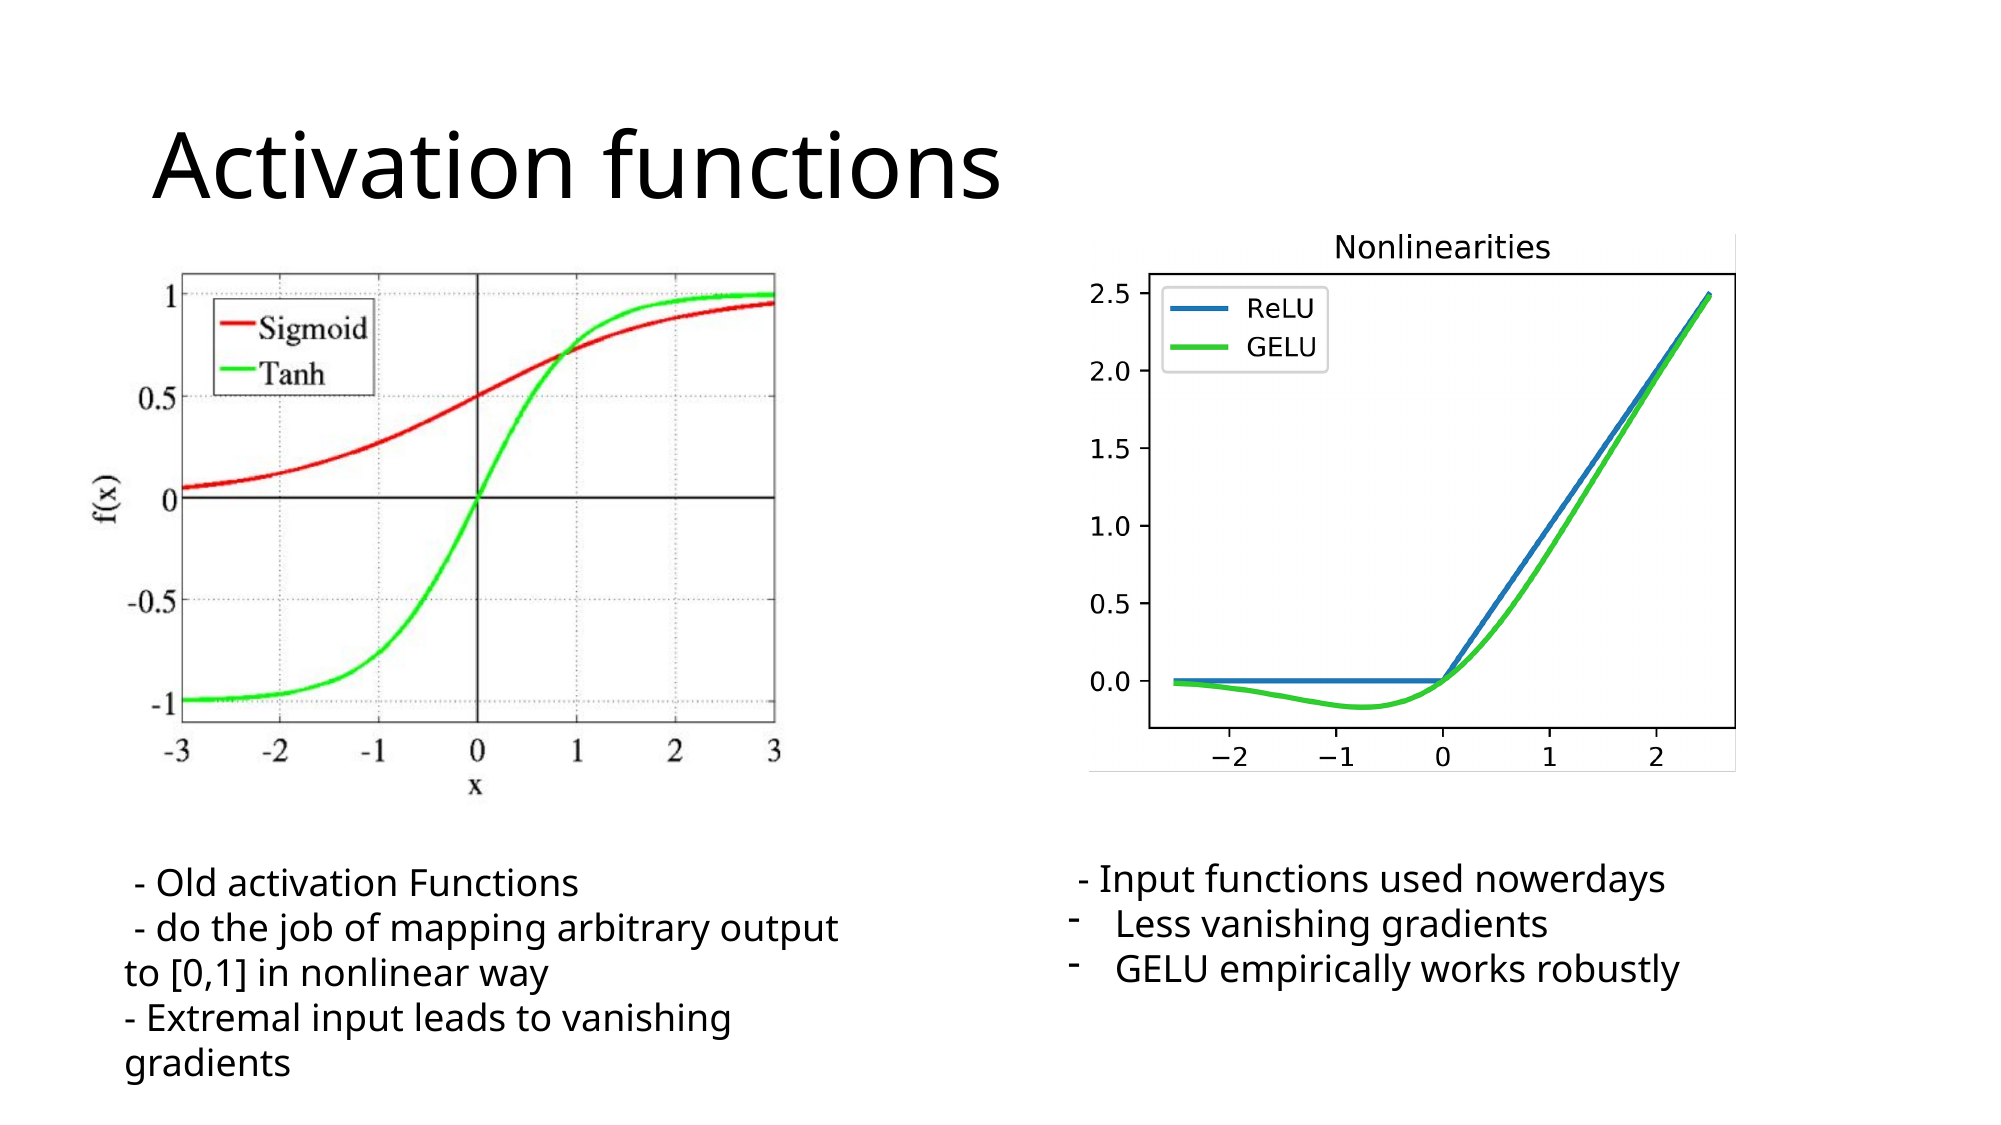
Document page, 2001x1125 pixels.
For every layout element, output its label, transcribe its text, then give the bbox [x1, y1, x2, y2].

text_box - Input functions used nowerdays Less vanishing gradients GELU empirically works robustly [1053, 848, 1821, 1043]
picture [1088, 234, 1736, 773]
title Activation functions [137, 59, 1863, 278]
text_box - Old activation Functions - do the job of mapping arbitrary output to [0,1] in nonlinear way - Extremal input leads to vanishing gradients [109, 851, 877, 1092]
picture [75, 244, 809, 806]
